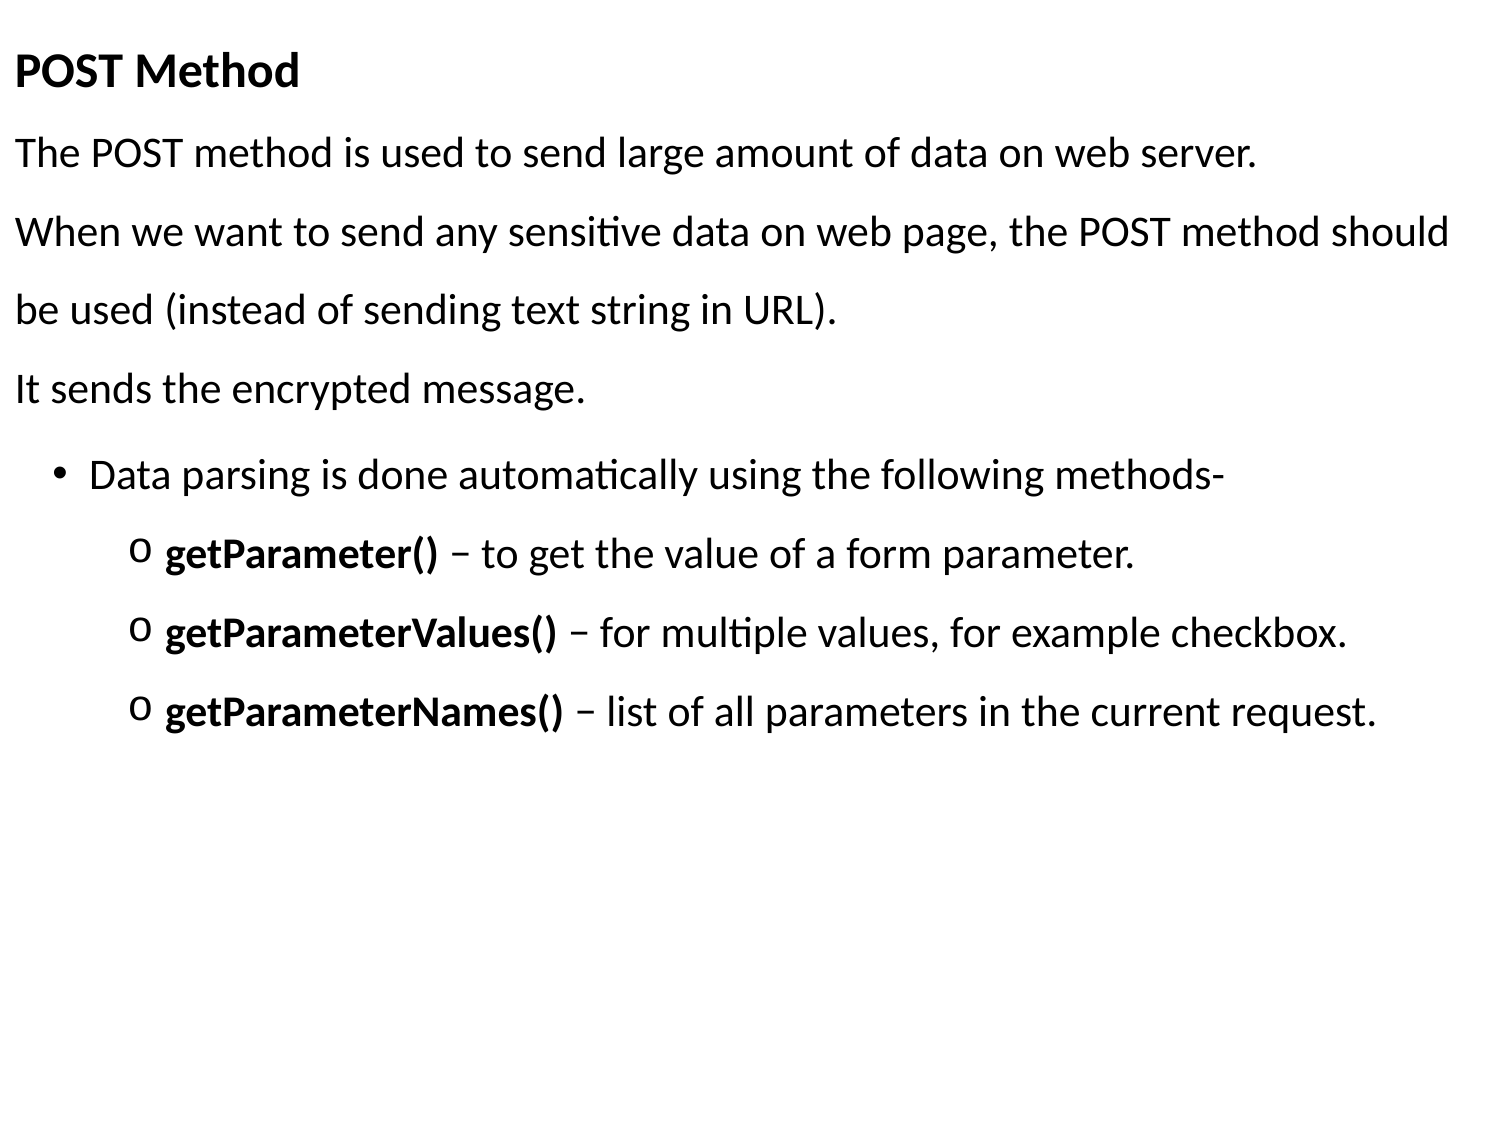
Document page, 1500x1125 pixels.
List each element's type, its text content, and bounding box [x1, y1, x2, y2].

text_box POST Method The POST method is used to send large amount of data on web server. When we want to send any sensitive data on web page, the POST method should be used (instead of sending text string in URL). It sends the encrypted message. [0, 0, 1500, 499]
text_box Data parsing is done automatically using the following methods- getParameter() − to get the value of a form parameter. getParameterValues() − for multiple values, for example checkbox. getParameterNames() − list of all parameters in the current request. [37, 412, 1425, 743]
